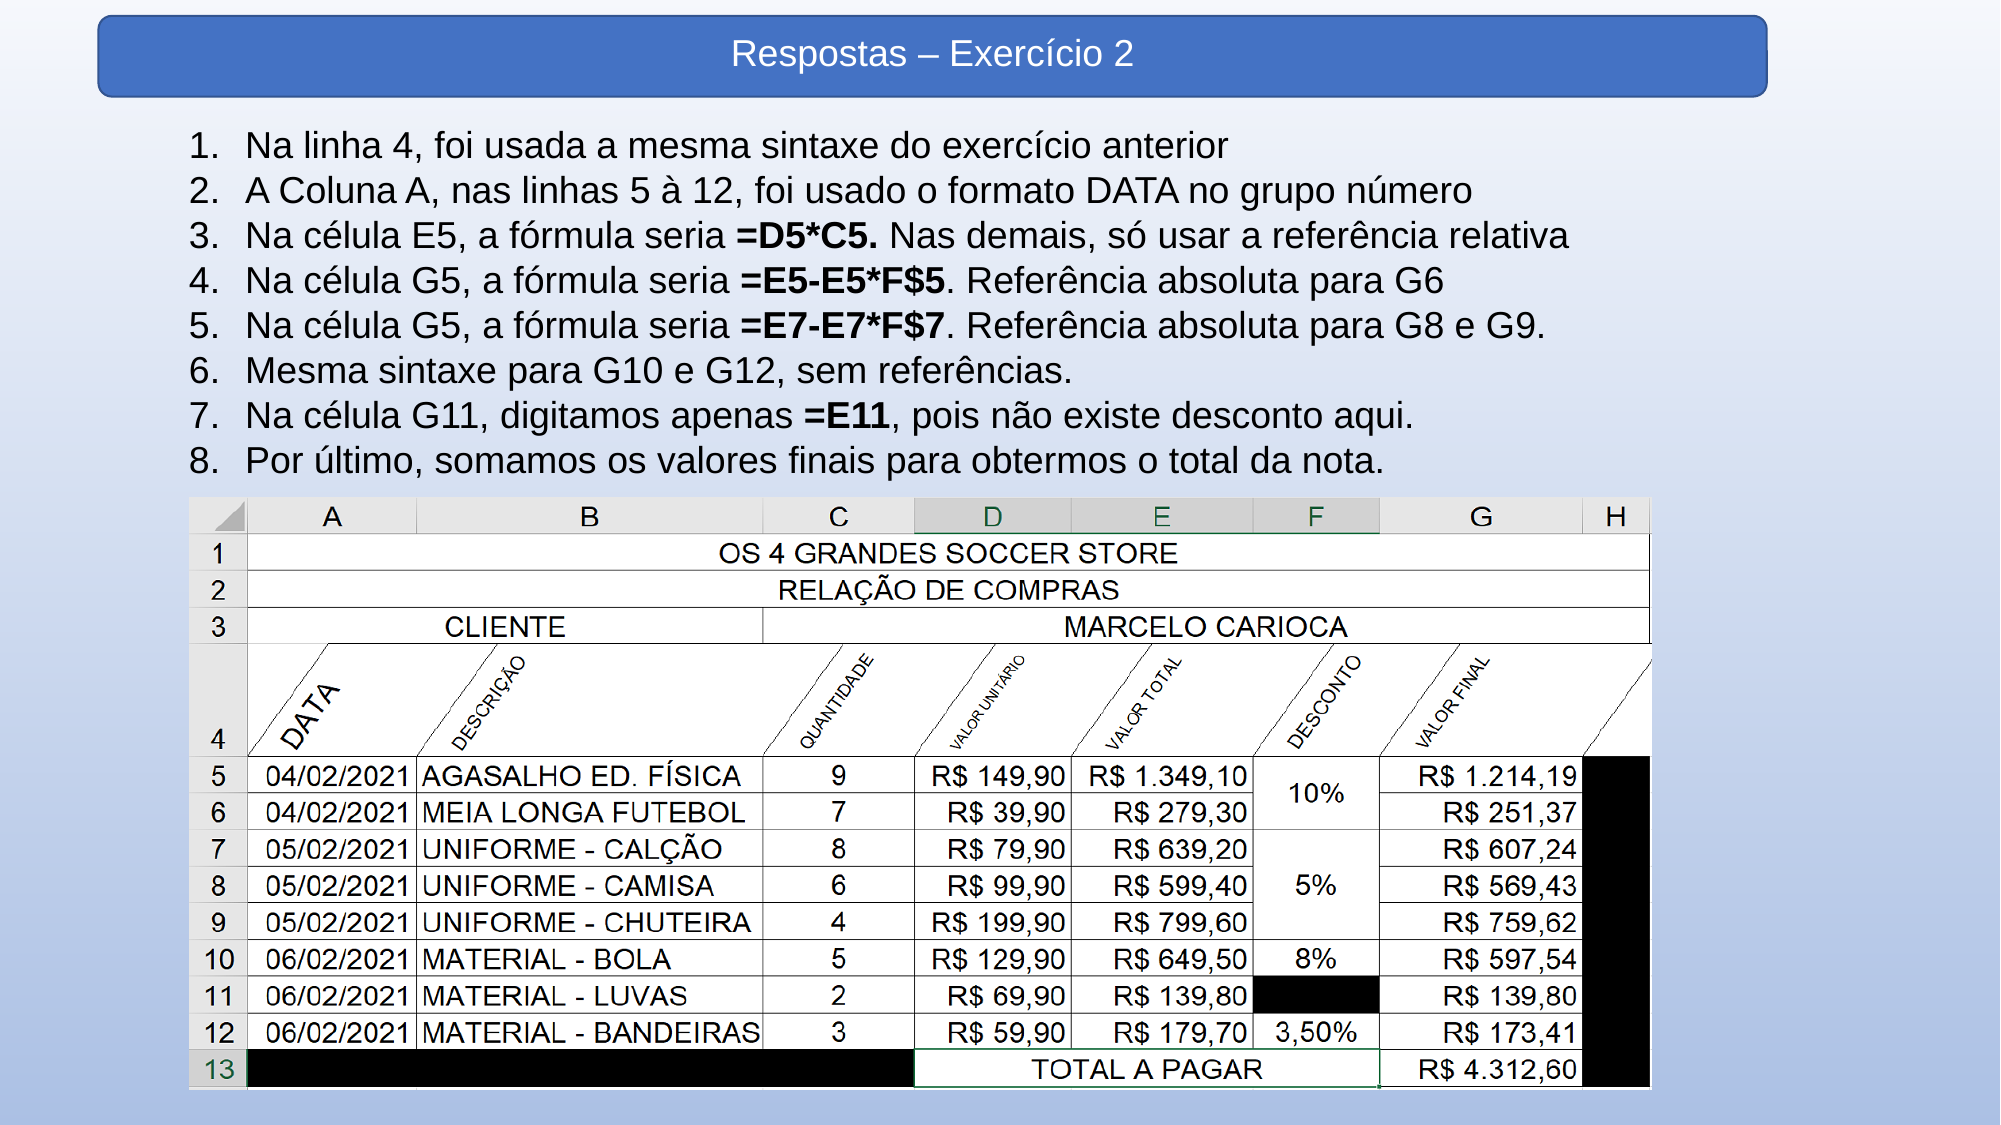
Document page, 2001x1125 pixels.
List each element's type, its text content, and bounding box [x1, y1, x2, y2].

text_box [100, 14, 1765, 21]
text_box Na linha 4, foi usada a mesma sintaxe do exercício anterior A Coluna A, nas linhas 5 à 12, foi usado o formato DATA no grupo número Na célula E5, a fórmula seria =D5*C5. Nas demais, só usar a referência relativa Na célula G5, a fórmula seria =E5-E5*F$5. Referência absoluta para G6 Na célula G5, a fórmula seria =E7-E7*F$7. Referência absoluta para G8 e G9. Mesma sintaxe para G10 e G12, sem referências. Na célula G11, digitamos apenas =E11, pois não existe desconto aqui. Por último, somamos os valores finais para obtermos o total da nota. [98, 113, 1767, 623]
picture [189, 497, 1652, 1090]
text_box [97, 24, 1768, 98]
text_box Respostas – Exercício 2 [98, 21, 1767, 82]
